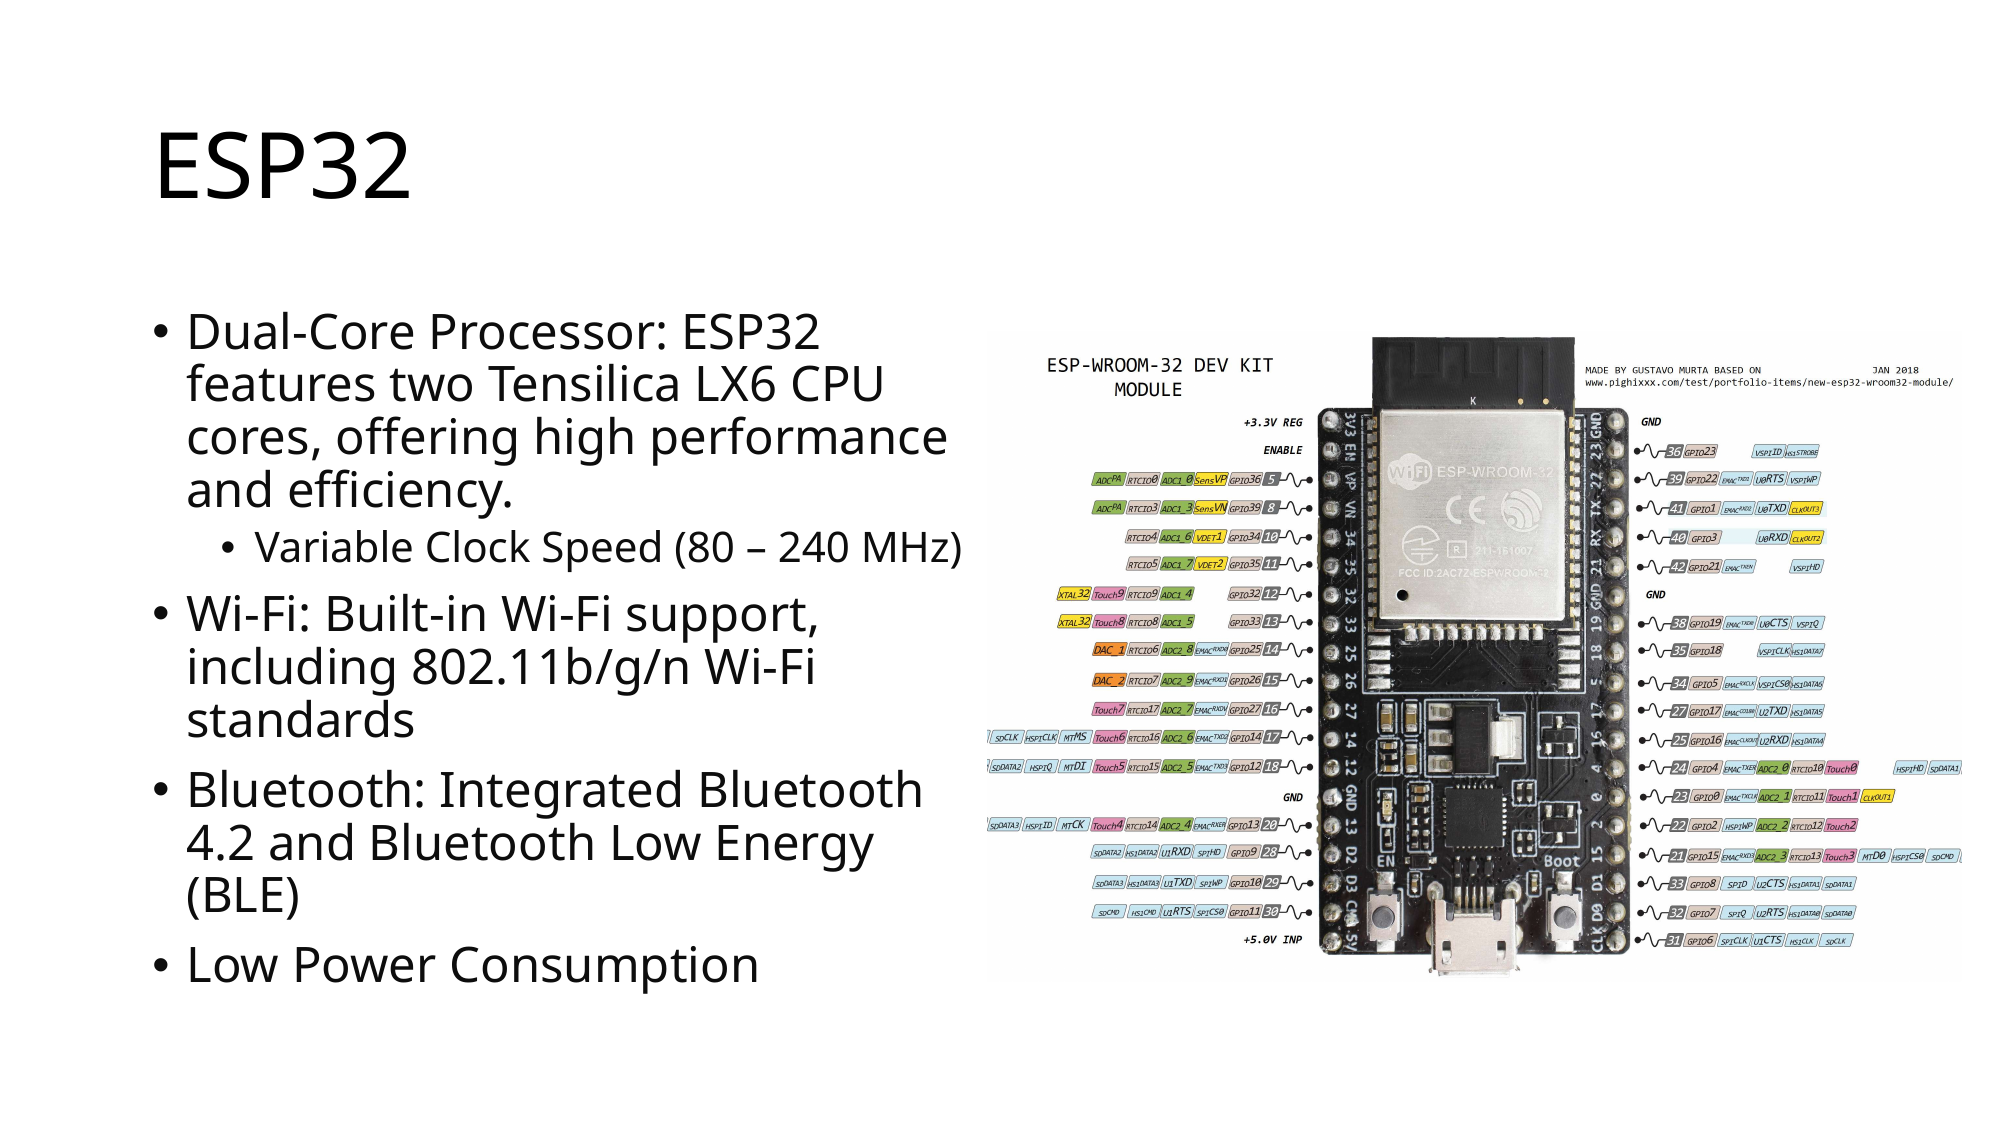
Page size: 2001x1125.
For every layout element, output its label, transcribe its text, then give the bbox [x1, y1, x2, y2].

list Dual-Core Processor: ESP32 features two Tensilica LX6 CPU cores, offering high performance and efficiency. Variable Clock Speed (80 – 240 MHz) Wi-Fi: Built-in Wi-Fi support, including 802.11b/g/n Wi-Fi standards Bluetooth: Integrated Bluetooth 4.2 and Bluetooth Low Energy (BLE) Low Power Consumption [137, 299, 988, 1014]
picture [986, 331, 1963, 982]
title ESP32 [137, 59, 1863, 278]
